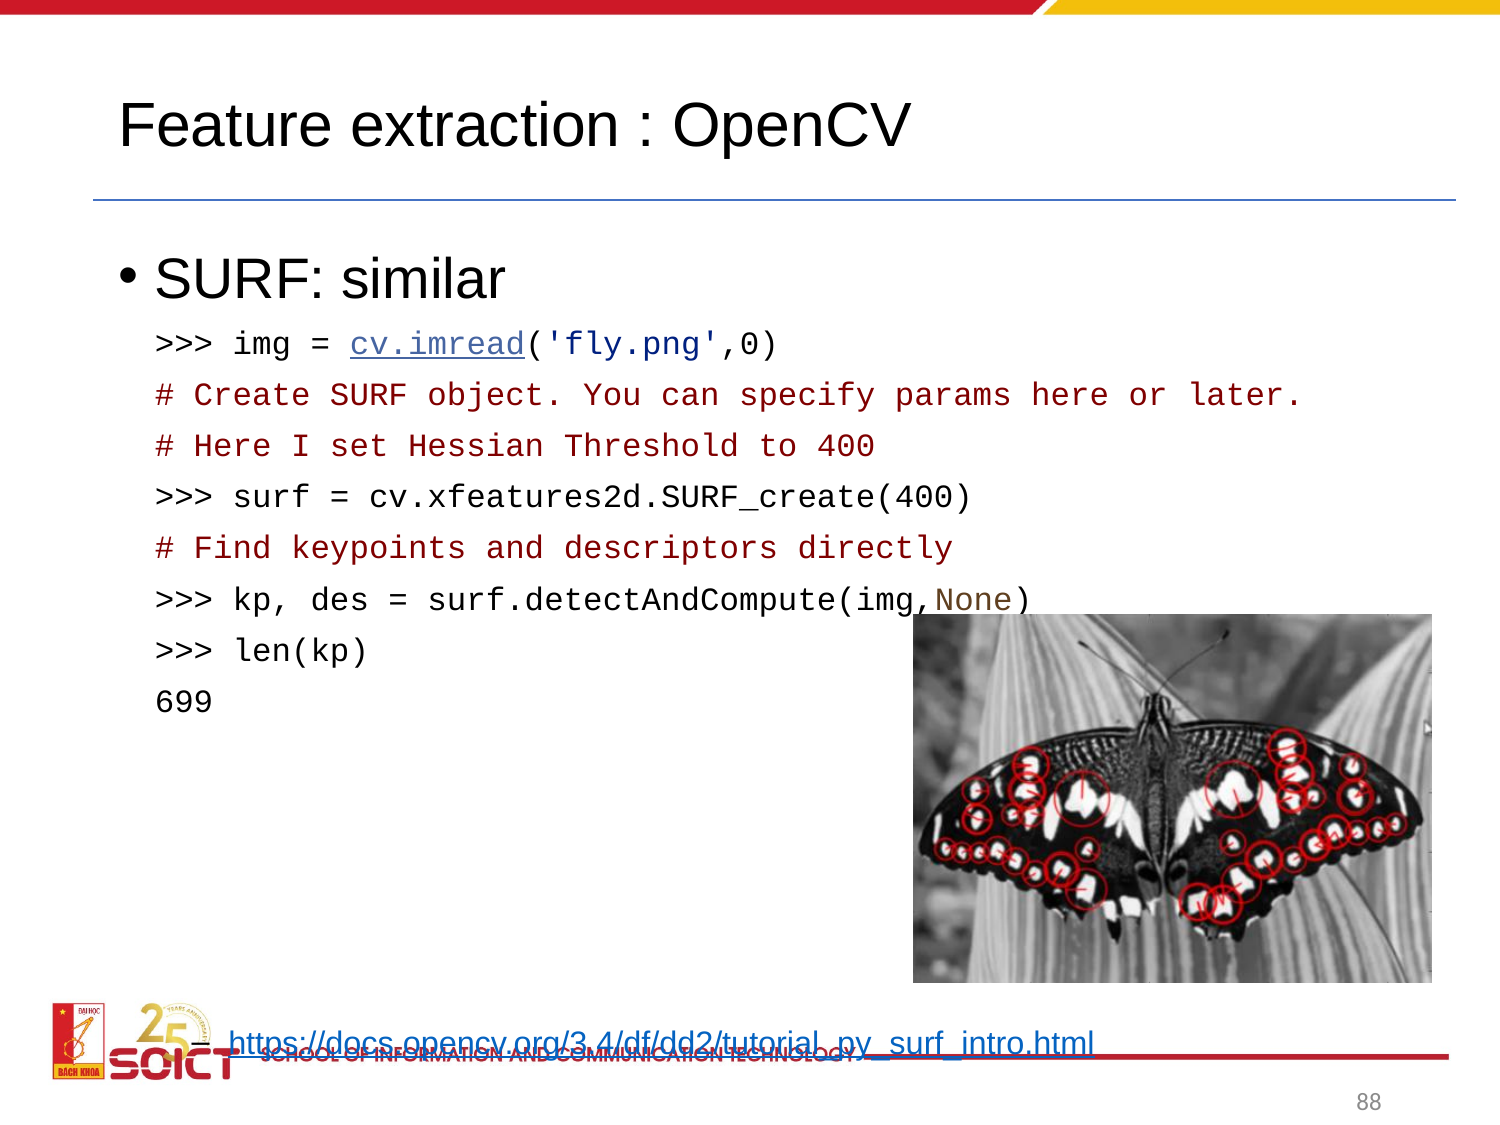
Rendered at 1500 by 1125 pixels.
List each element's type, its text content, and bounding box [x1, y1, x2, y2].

list SURF: similar >>> img = cv.imread('fly.png',0) # Create SURF object. You can specify params here or later. # Here I set Hessian Threshold to 400 >>> surf = cv.xfeatures2d.SURF_create(400) # Find keypoints and descriptors directly >>> kp, des = surf.detectAndCompute(img,None) >>> len(kp) 699 https://docs.opencv.org/3.4/df/dd2/tutorial_py_surf_intro.html [103, 233, 1397, 1071]
title Feature extraction : OpenCV [103, 53, 1397, 199]
picture [0, 0, 1500, 1125]
slide_number 88 [1257, 1070, 1397, 1125]
